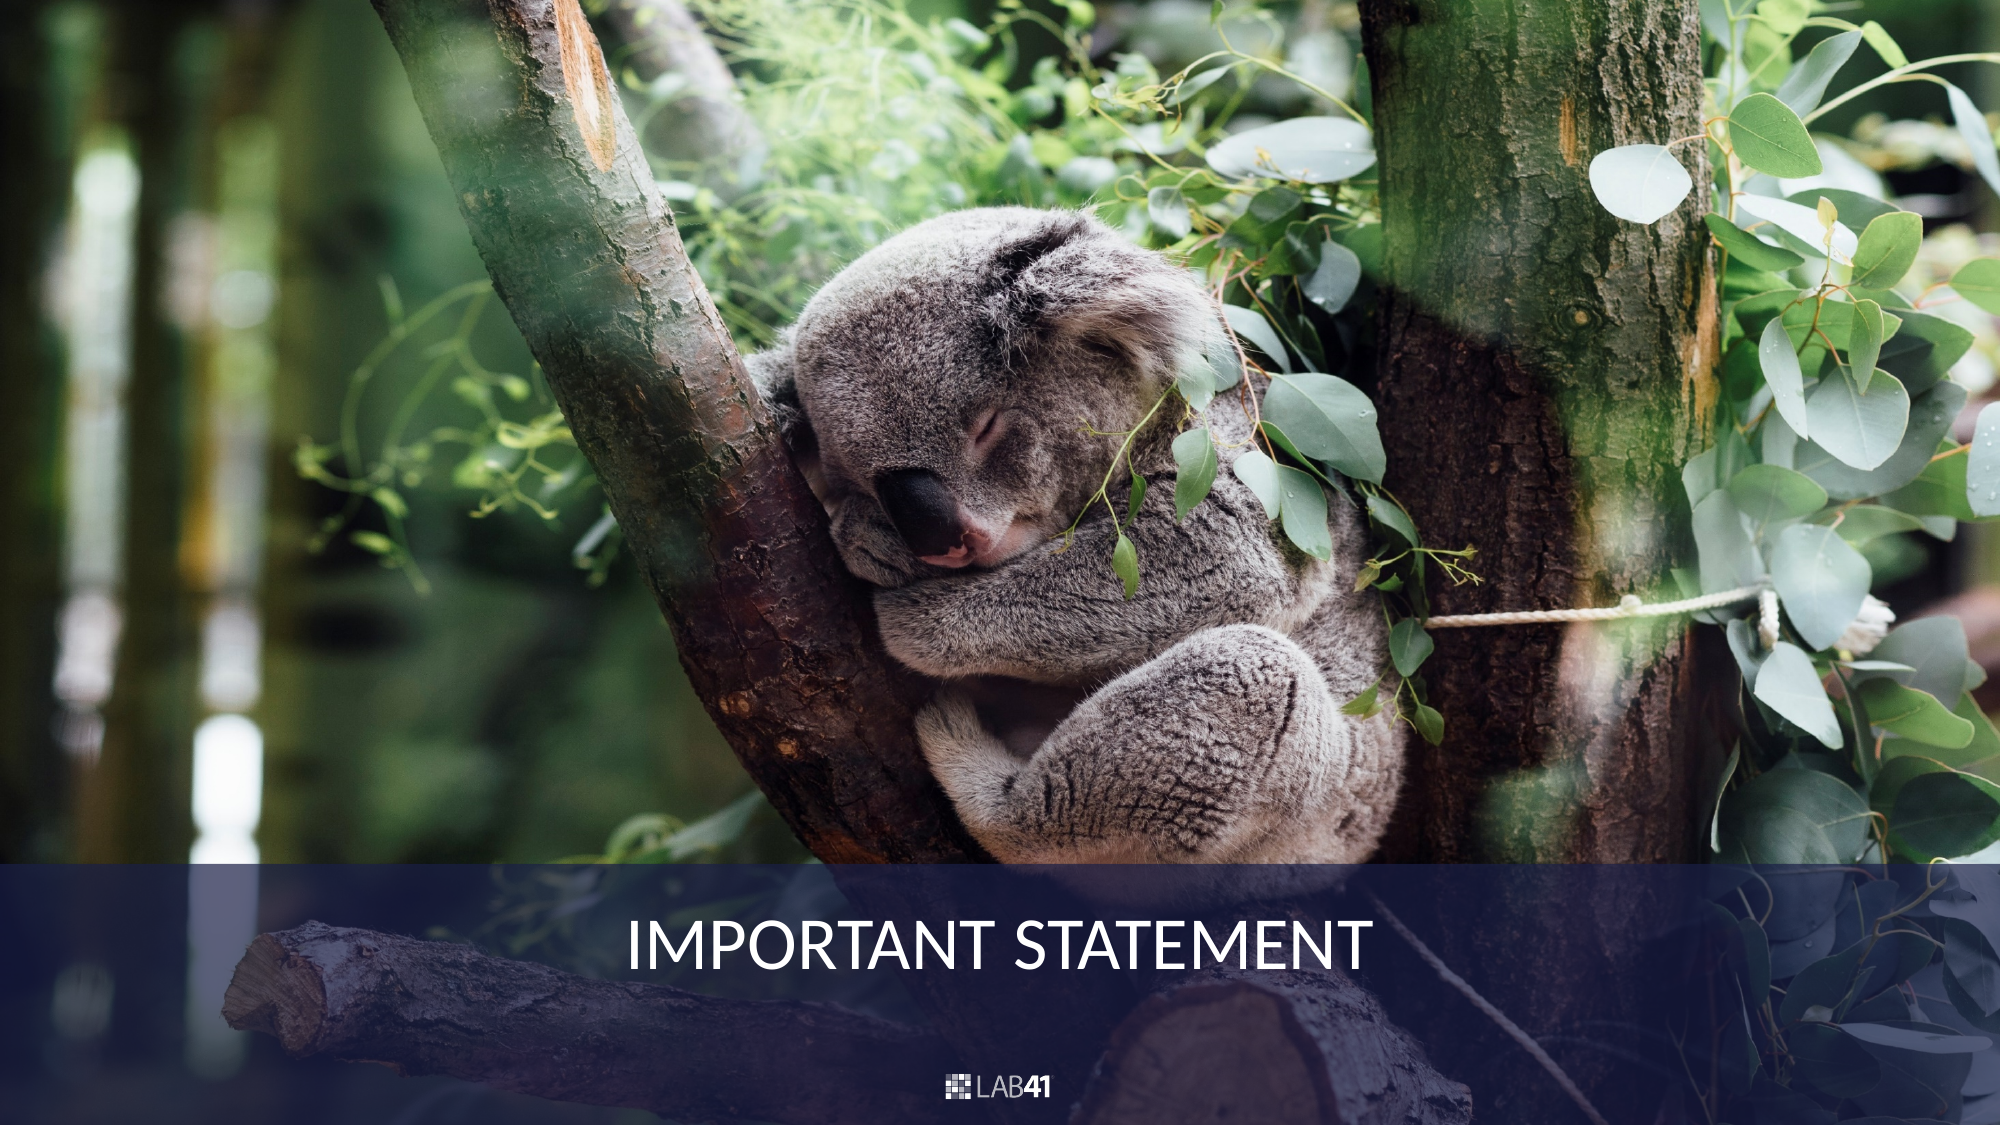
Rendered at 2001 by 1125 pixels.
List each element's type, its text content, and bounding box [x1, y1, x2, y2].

text_box [0, 863, 2000, 1125]
text_box IMPORTANT STATEMENT [552, 886, 1448, 1042]
picture [941, 1066, 1059, 1106]
text_box [0, 0, 2000, 863]
